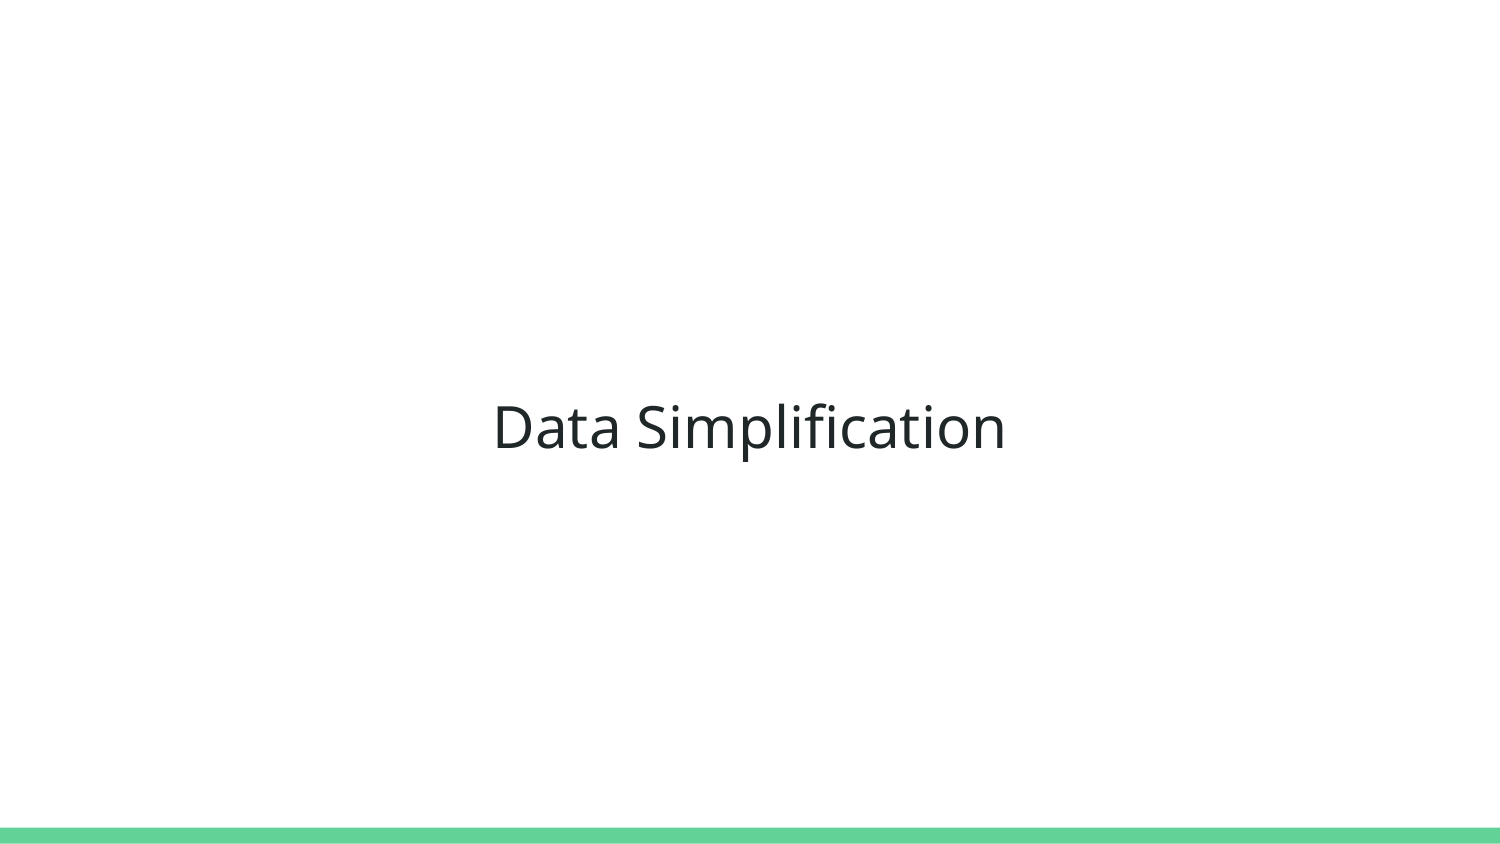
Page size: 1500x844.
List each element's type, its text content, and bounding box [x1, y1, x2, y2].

title Data Simplification [51, 374, 1449, 469]
